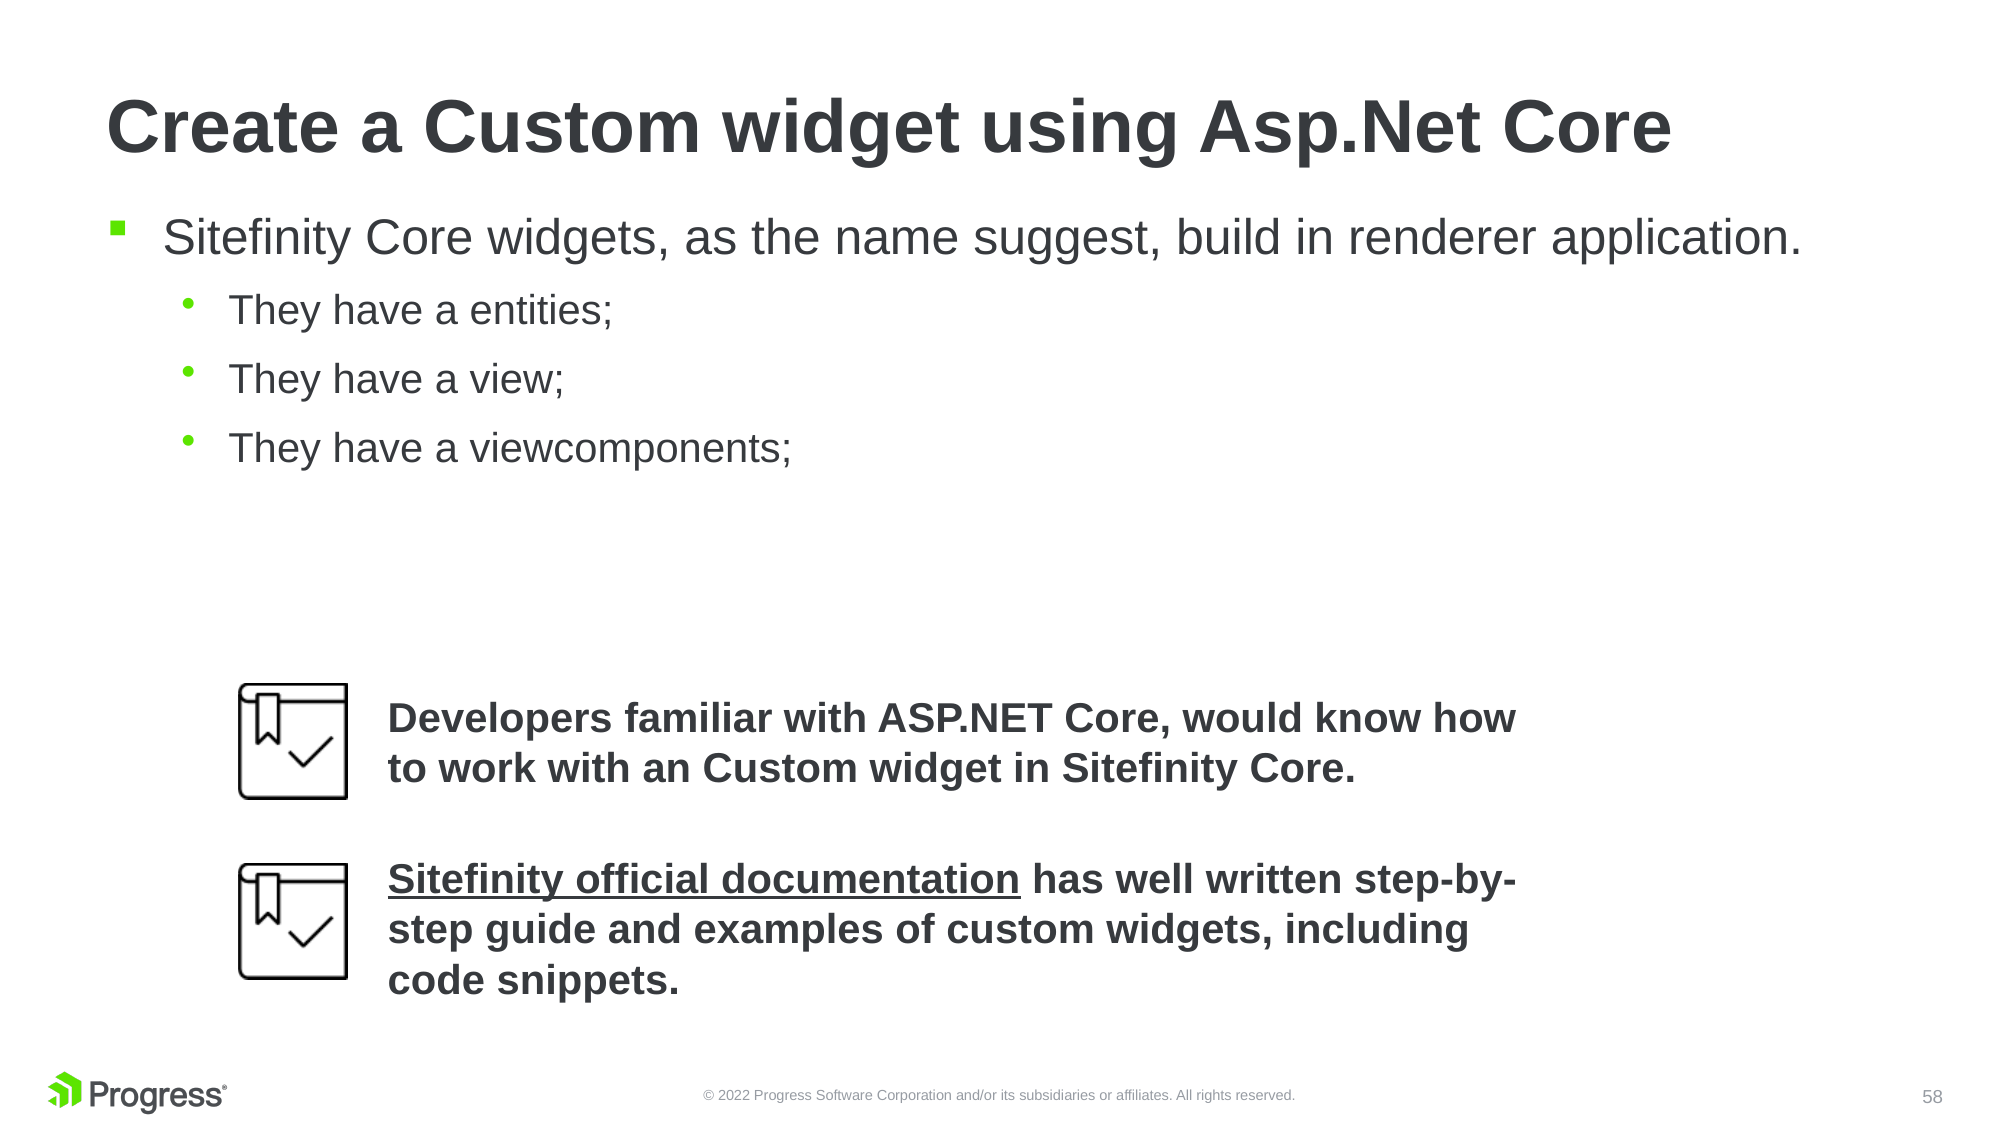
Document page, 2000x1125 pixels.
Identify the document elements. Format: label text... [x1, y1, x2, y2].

text_box Developers familiar with ASP.NET Core, would know how to work with an Custom widget in Sitefinity Core. [372, 683, 1565, 799]
text_box Sitefinity official documentation has well written step-by-step guide and examples of custom widgets, including code snippets. [372, 844, 1565, 1010]
picture [238, 683, 348, 801]
title Create a Custom widget using Asp.Net Core [91, 80, 1888, 177]
list Sitefinity Core widgets, as the name suggest, build in renderer application. They have a entities; They have a view; They have a viewcomponents; [91, 196, 1888, 510]
picture [238, 862, 348, 980]
